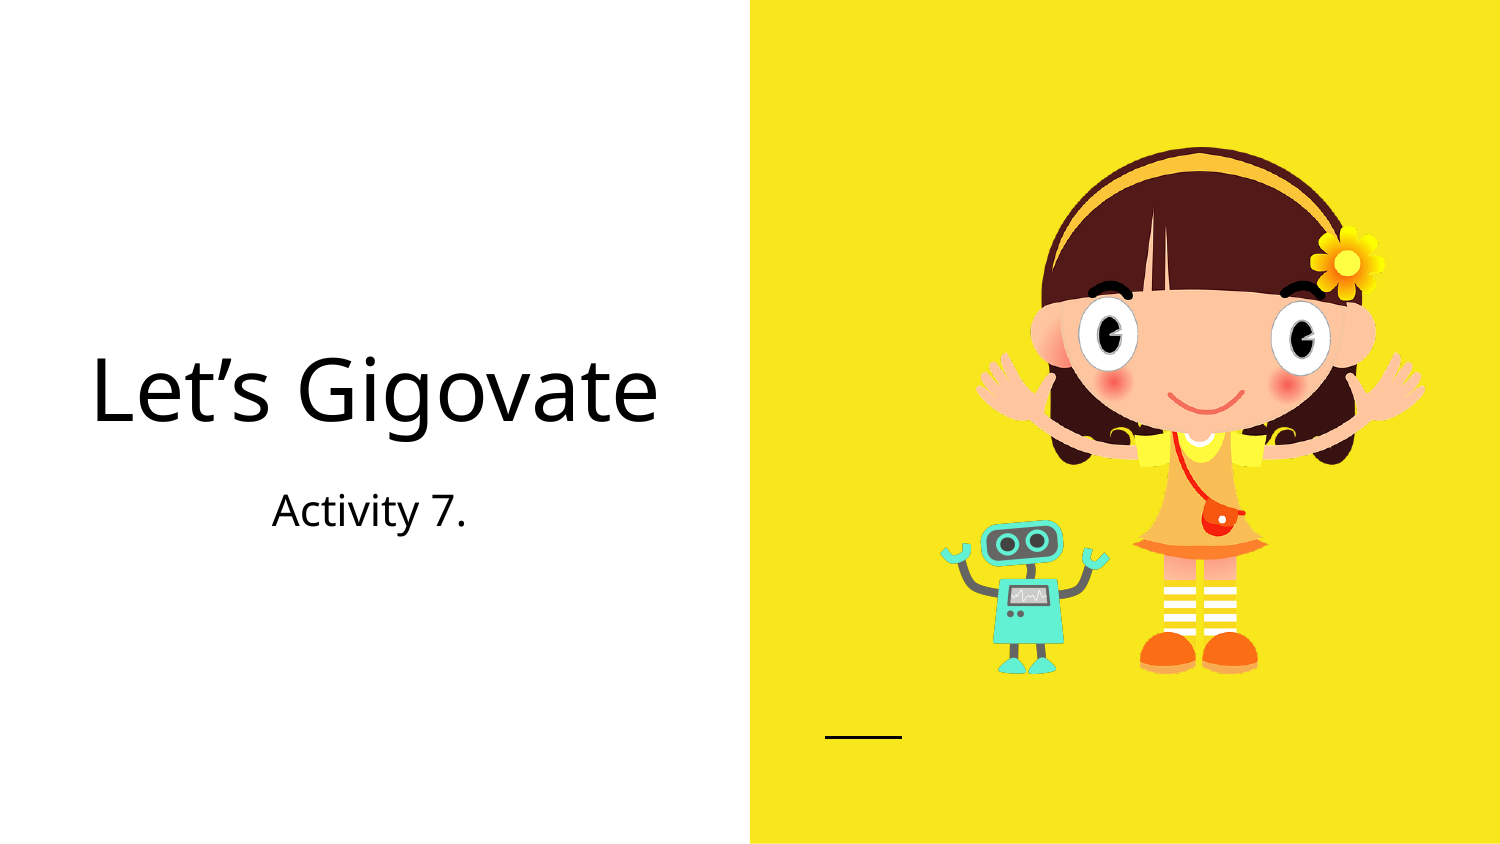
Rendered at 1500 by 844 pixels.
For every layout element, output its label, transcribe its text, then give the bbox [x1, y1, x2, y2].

title Let’s Gigovate [43, 160, 708, 454]
picture [939, 147, 1426, 674]
subtitle Activity 7. [43, 467, 708, 689]
